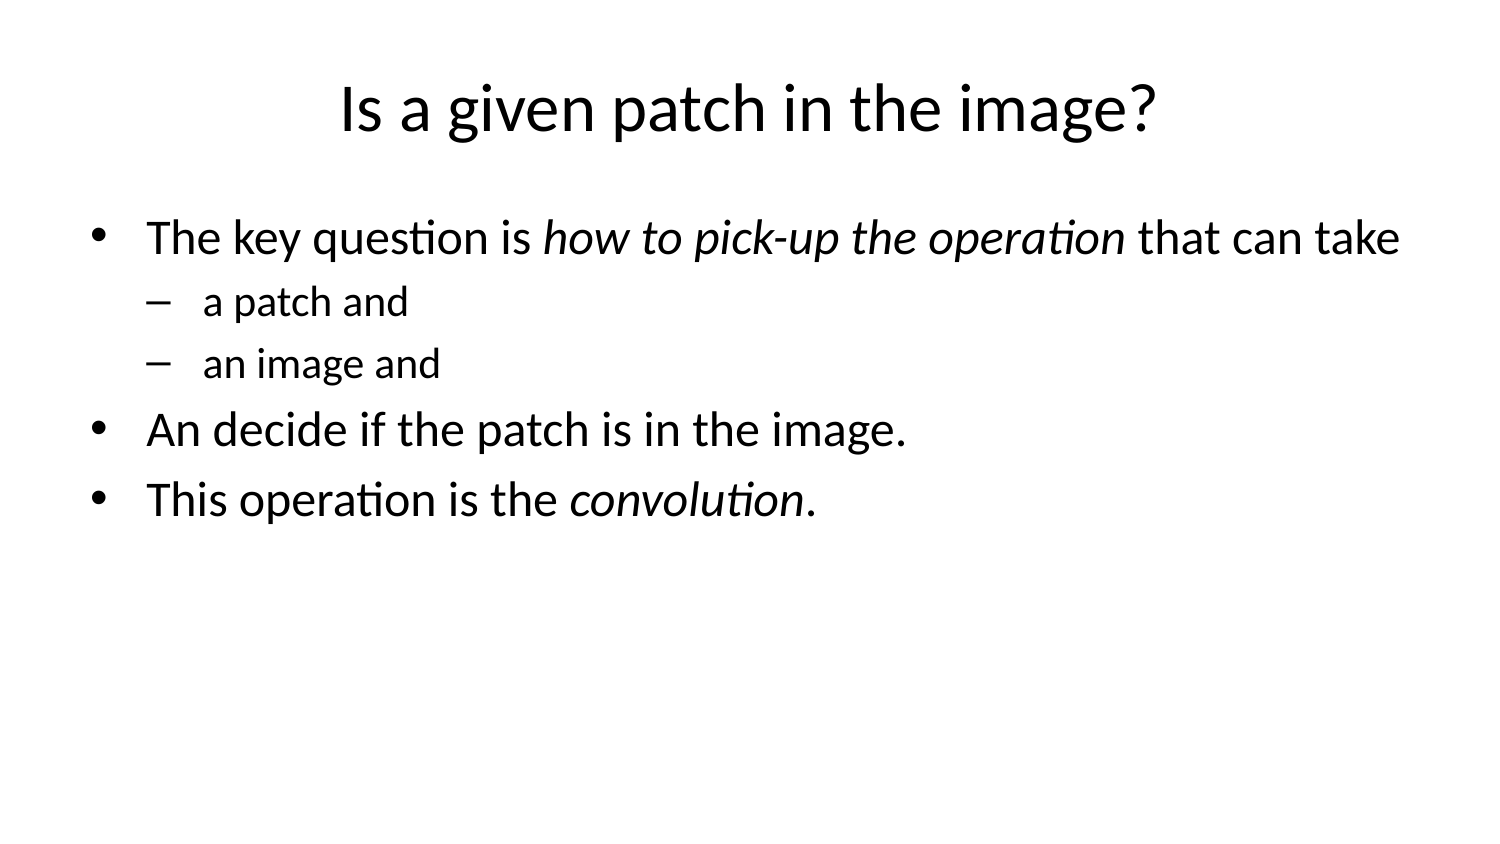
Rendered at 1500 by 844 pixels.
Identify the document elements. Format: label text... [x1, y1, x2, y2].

title Is a given patch in the image? [75, 33, 1425, 175]
list The key question is how to pick-up the operation that can take a patch and an image and An decide if the patch is in the image. This operation is the convolution. [75, 196, 1425, 754]
